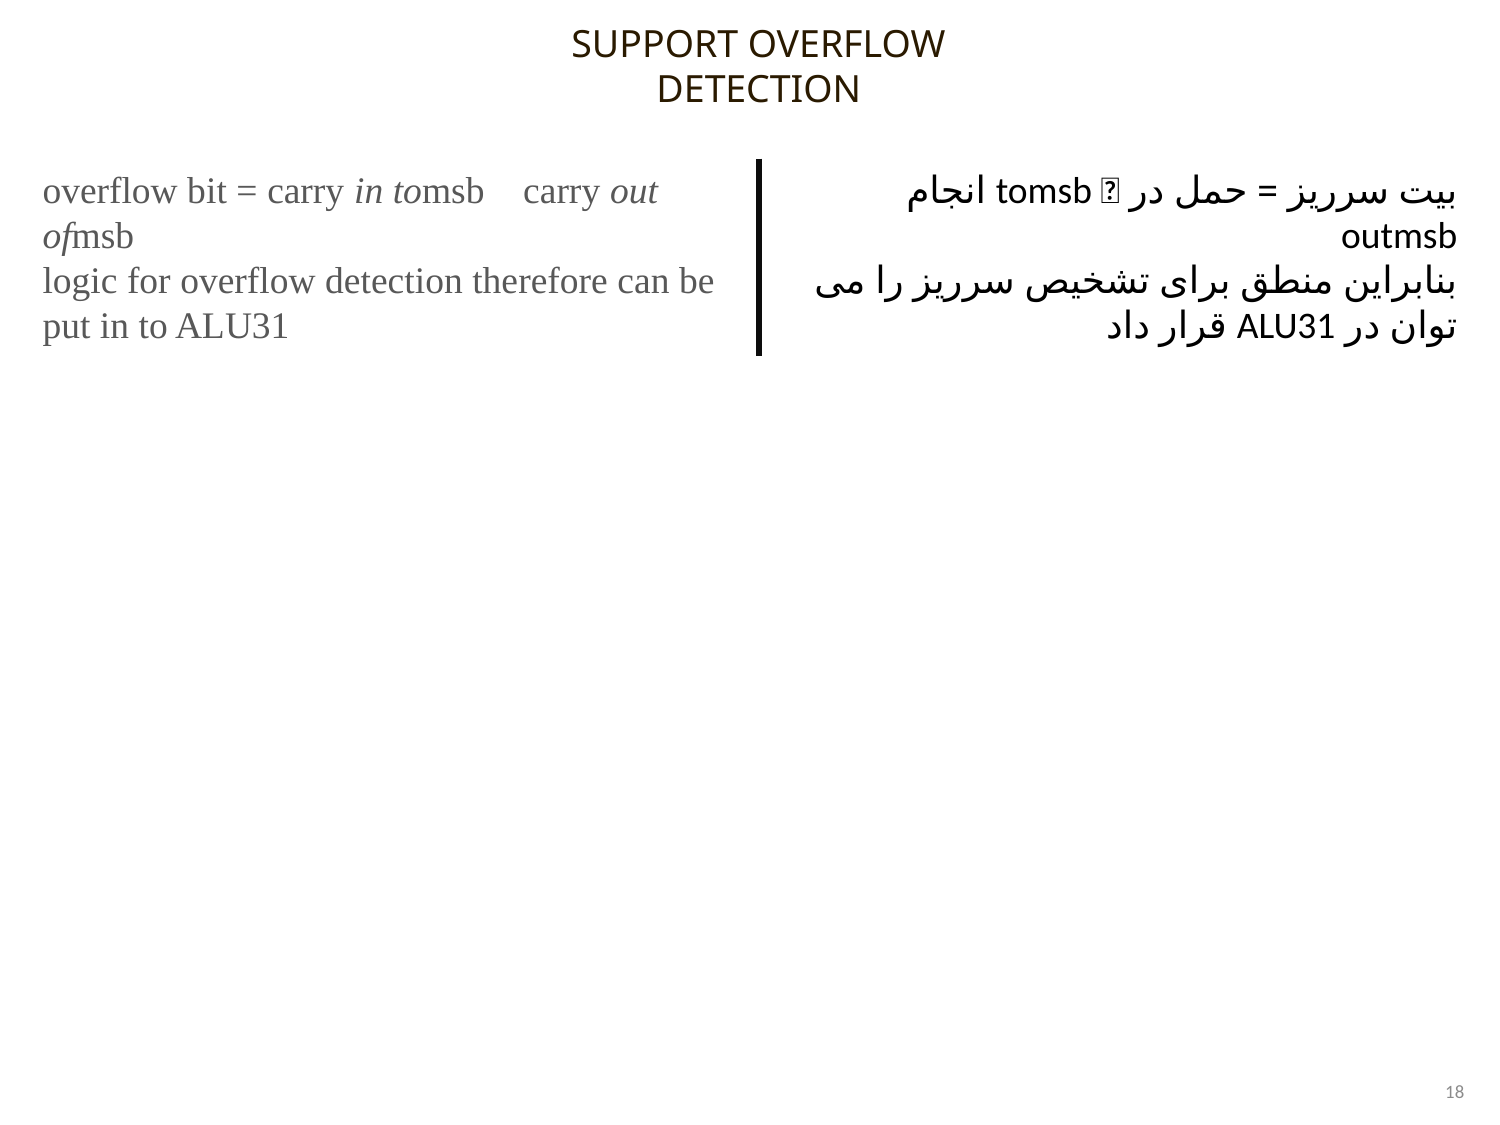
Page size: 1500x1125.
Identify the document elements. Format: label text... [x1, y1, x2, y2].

text_box SUPPORT OVERFLOW DETECTION [554, 12, 964, 117]
text_box بیت سرریز = حمل در tomsb  انجام outmsb بنابراین منطق برای تشخیص سرریز را می توان در ALU31 قرار داد [790, 158, 1473, 354]
text_box overflow bit = carry in tomsb carry out ofmsb logic for overflow detection therefore can be put in to ALU31 [27, 158, 734, 354]
